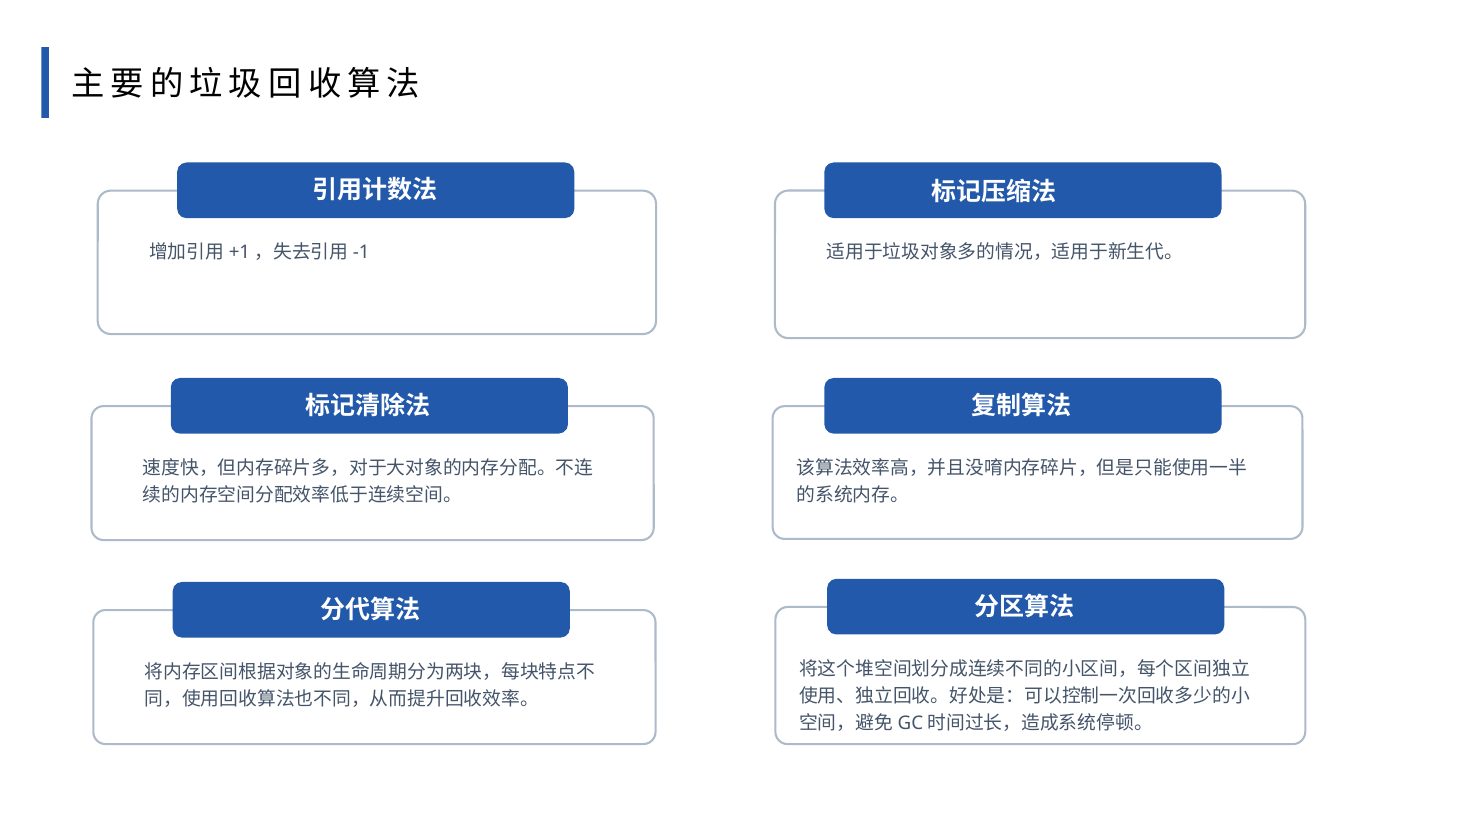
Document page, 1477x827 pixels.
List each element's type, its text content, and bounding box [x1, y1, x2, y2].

text_box [39, 45, 51, 120]
text_box [172, 581, 570, 638]
text_box [775, 606, 1306, 745]
text_box 分区算法 [855, 584, 1194, 626]
text_box [772, 406, 1303, 539]
text_box 主要的垃圾回收算法 [60, 56, 432, 108]
text_box [177, 162, 575, 219]
text_box 适用于垃圾对象多的情况，适用于新生代。 [815, 230, 1291, 269]
text_box [91, 406, 654, 541]
text_box [170, 377, 568, 434]
text_box [827, 578, 1225, 635]
text_box [97, 190, 657, 335]
text_box 分代算法 [200, 587, 540, 629]
text_box 引用计数法 [205, 168, 544, 210]
text_box 该算法效率高，并且没唷内存碎片，但是只能使用一半的系统内存。 [785, 445, 1261, 511]
text_box [824, 162, 1222, 219]
text_box 速度快，但内存碎片多，对于大对象的内存分配。不连续的内存空间分配效率低于连续空间。 [131, 445, 607, 511]
text_box [824, 377, 1222, 434]
text_box 将内存区间根据对象的生命周期分为两块，每块特点不同，使用回收算法也不同，从而提升回收效率。 [133, 649, 609, 715]
text_box 复制算法 [852, 383, 1192, 425]
text_box 将这个堆空间划分成连续不同的小区间，每个区间独立使用、独立回收。好处是：可以控制一次回收多少的小空间，避免GC时间过长，造成系统停顿。 [788, 646, 1264, 739]
text_box [93, 610, 656, 745]
text_box 增加引用+1，失去引用-1 [138, 230, 614, 269]
text_box 标记压缩法 [824, 169, 1163, 211]
text_box 标记清除法 [198, 383, 538, 425]
text_box [774, 190, 1306, 339]
